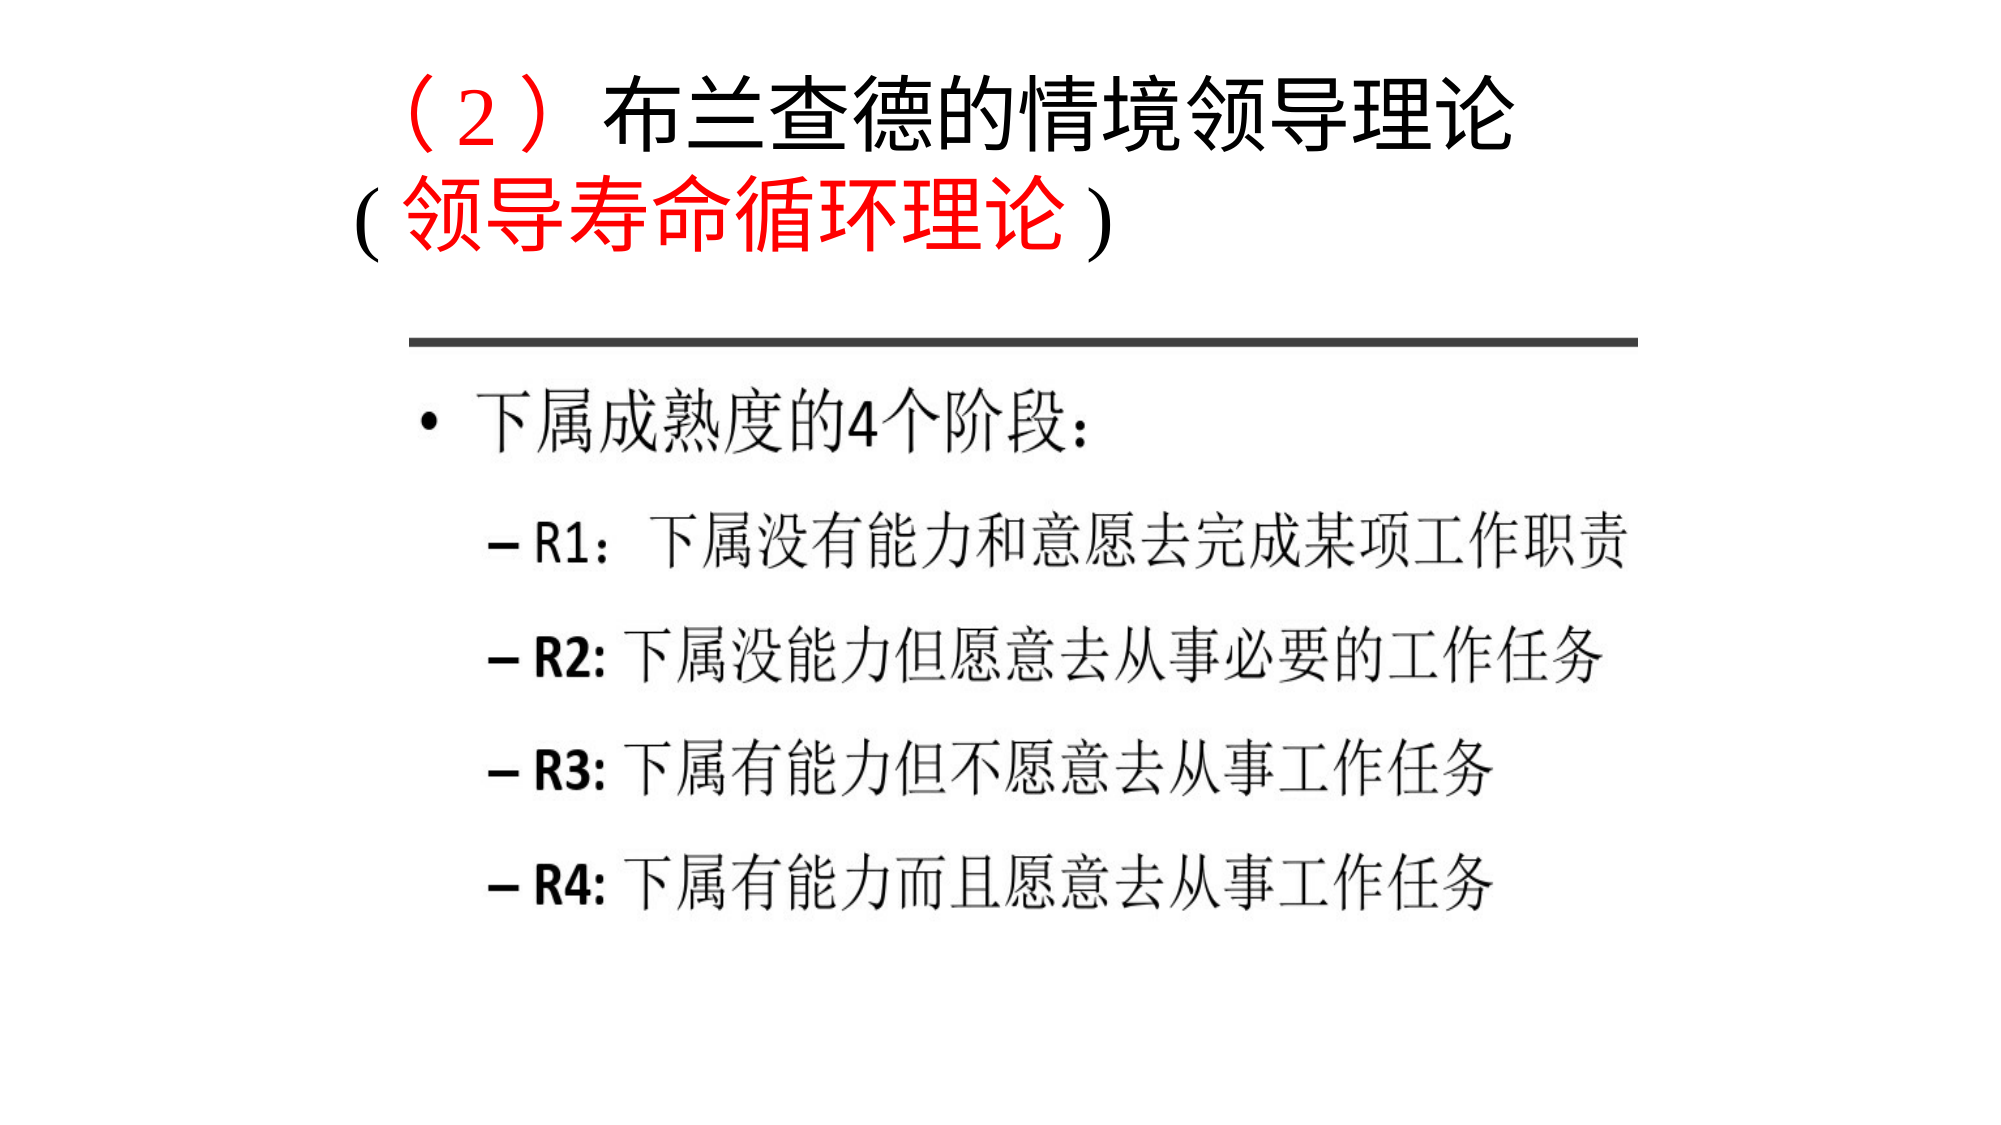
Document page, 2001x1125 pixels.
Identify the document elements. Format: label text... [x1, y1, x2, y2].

picture [408, 313, 1639, 941]
text_box （2）布兰查德的情境领导理论(领导寿命循环理论) [338, 54, 1638, 315]
